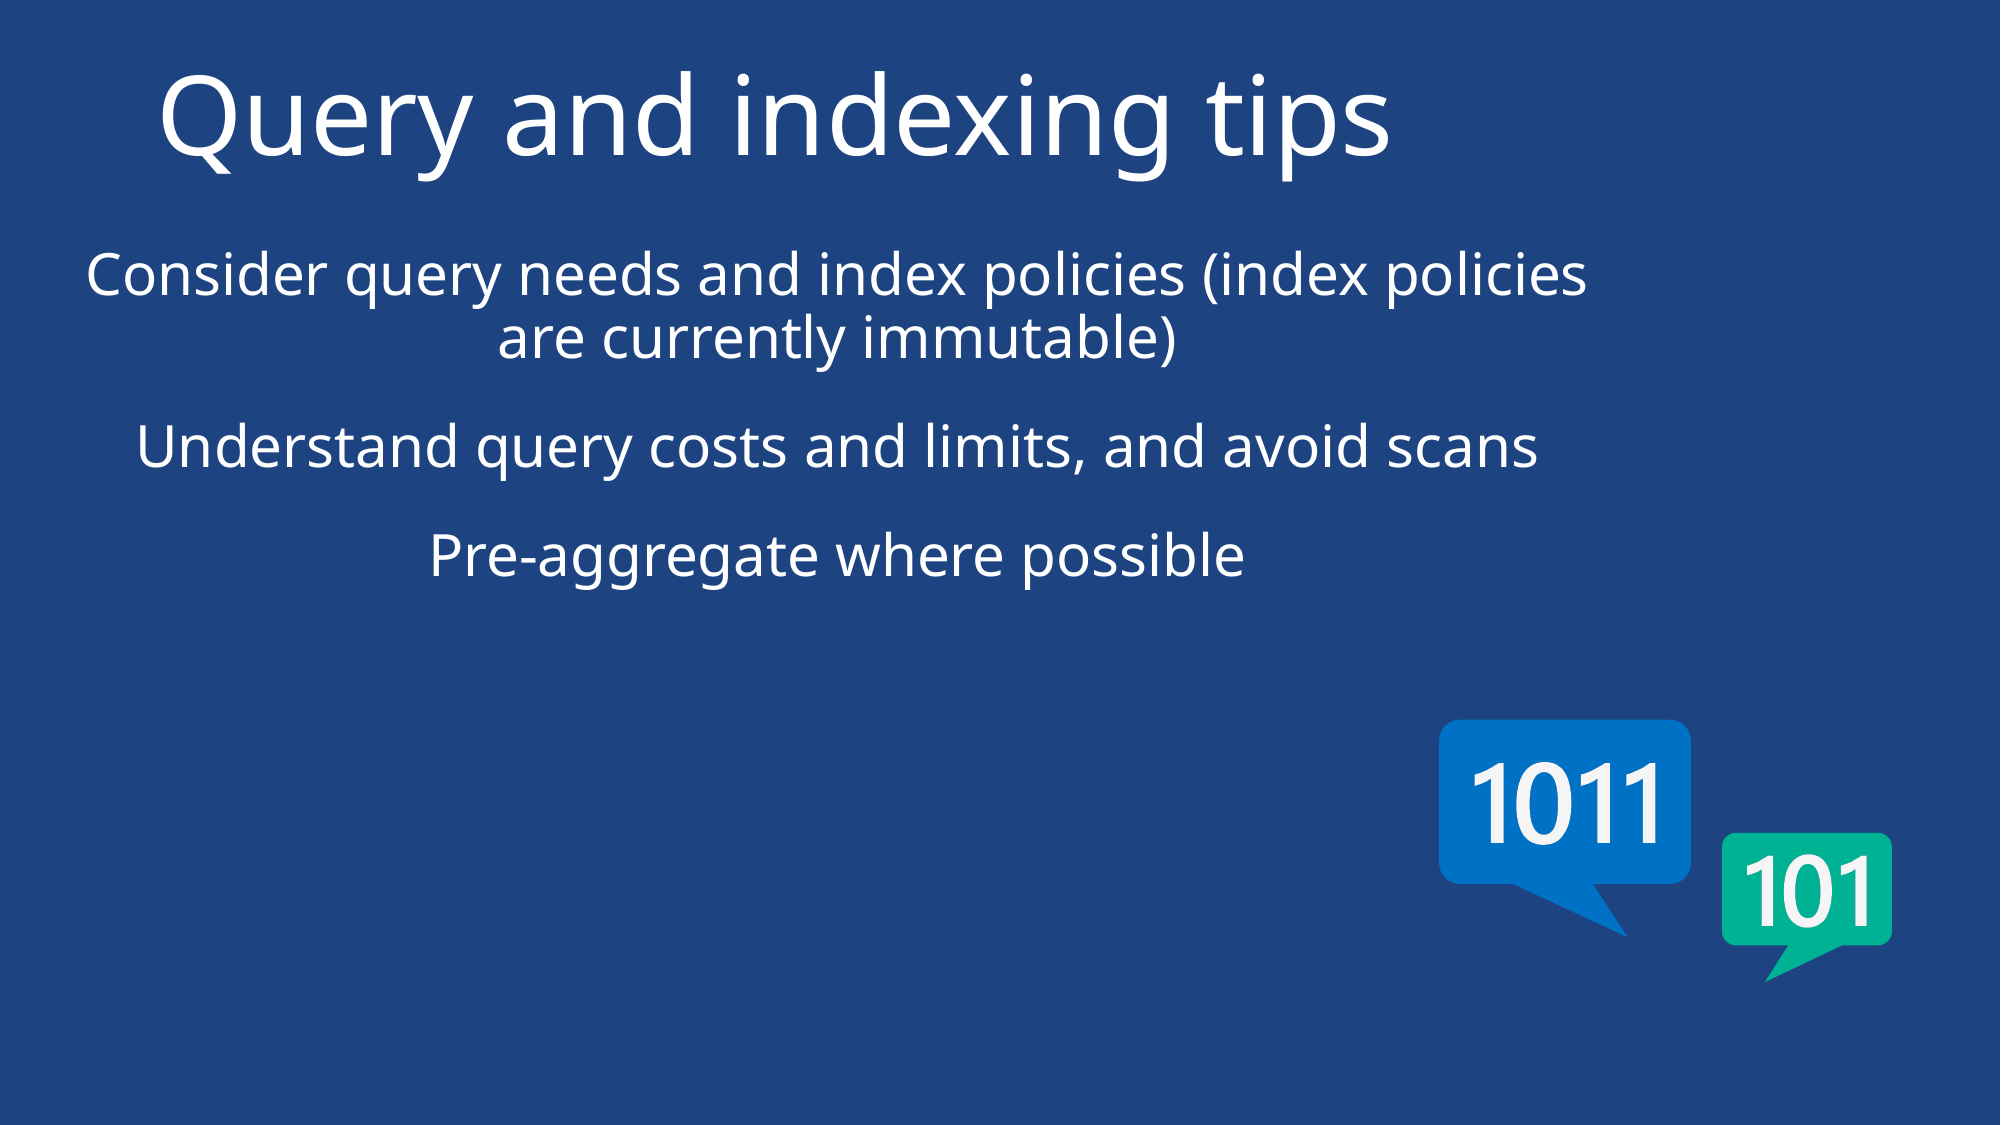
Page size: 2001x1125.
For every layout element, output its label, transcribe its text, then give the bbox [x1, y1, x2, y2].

picture [1300, 487, 2000, 1125]
title Query and indexing tips [99, 45, 1900, 196]
list Consider query needs and index policies (index policies are currently immutable) Understand query costs and limits, and avoid scans Pre-aggregate where possible [19, 238, 1626, 705]
